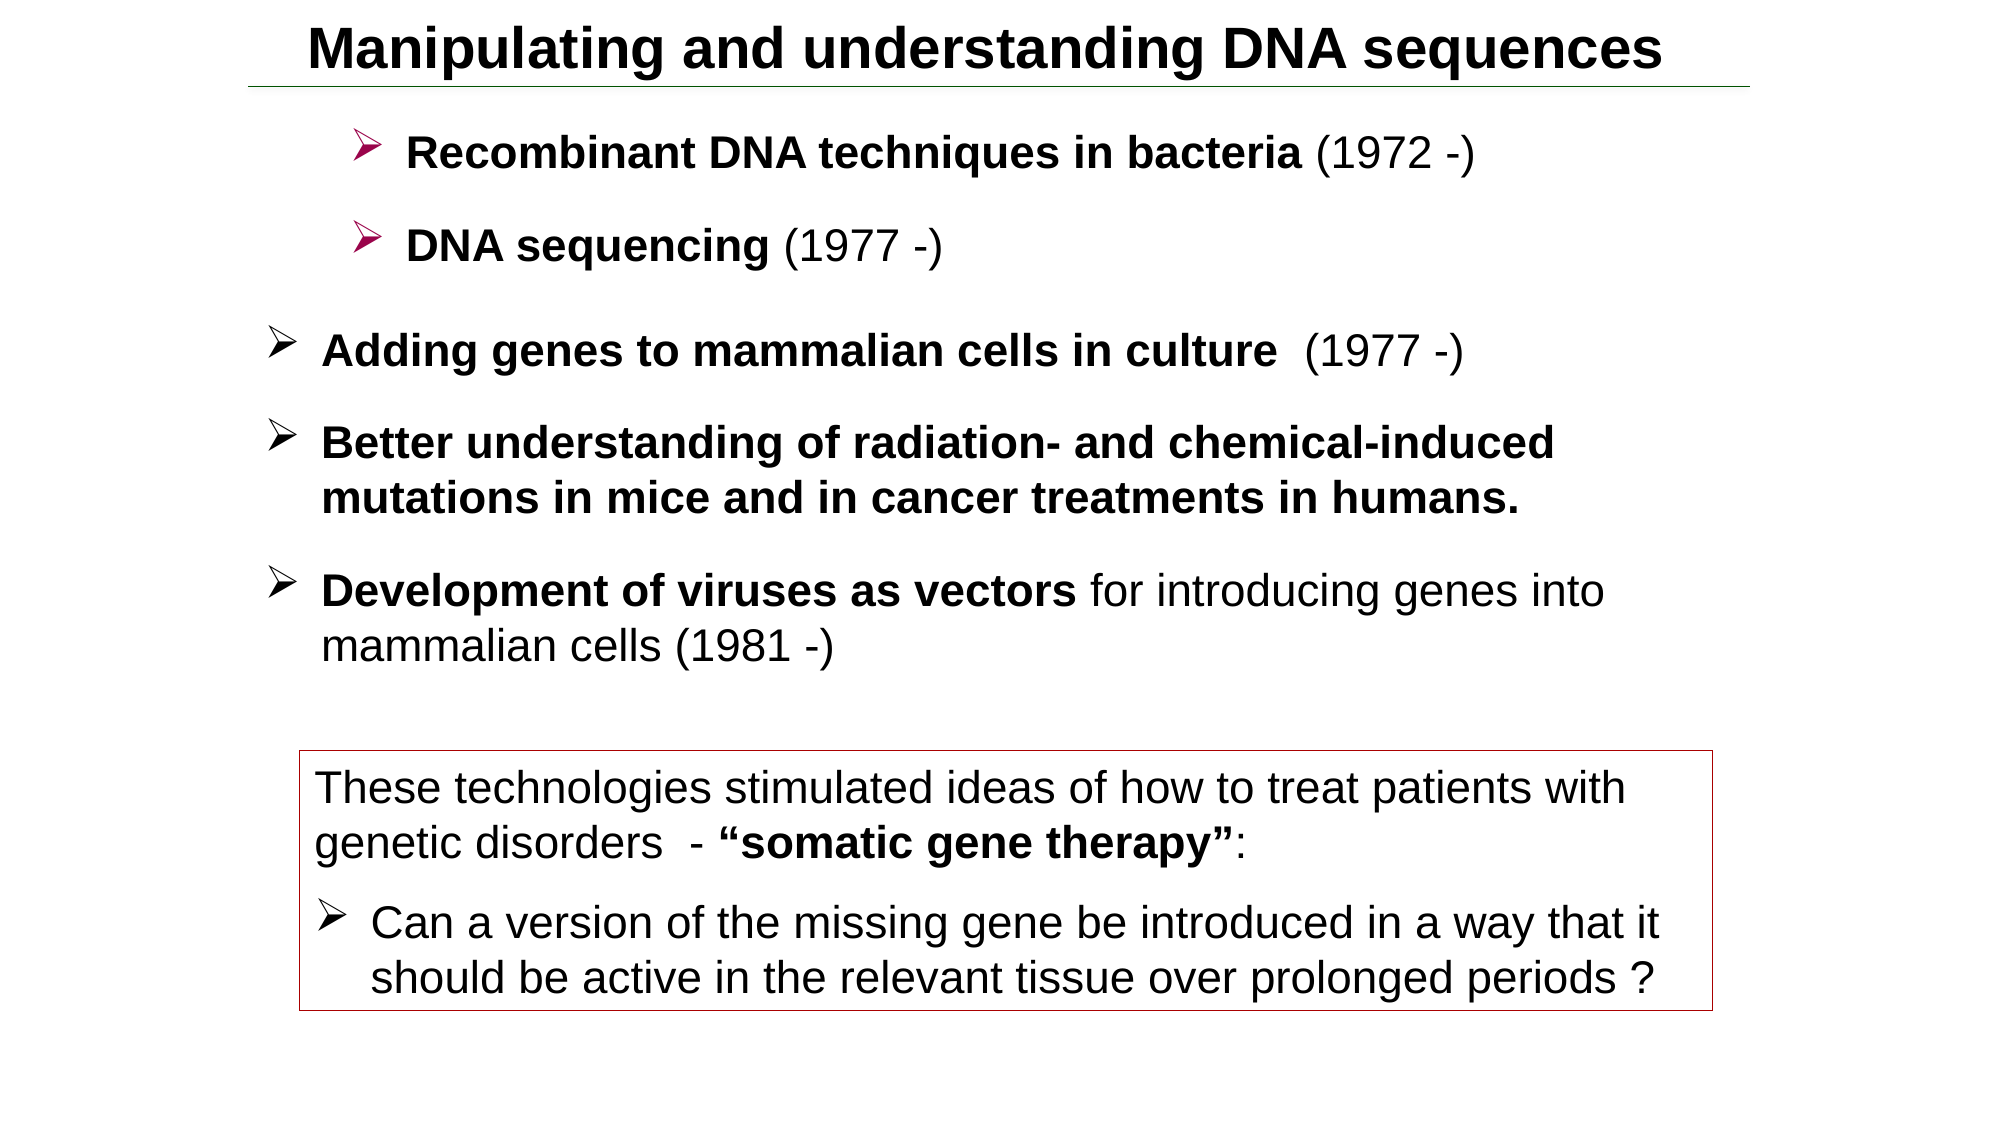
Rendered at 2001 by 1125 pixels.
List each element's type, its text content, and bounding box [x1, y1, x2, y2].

text_box Manipulating and understanding DNA sequences [260, 2, 1758, 97]
text_box Recombinant DNA techniques in bacteria (1972 -) DNA sequencing (1977 -) [259, 115, 1659, 278]
text_box Adding genes to mammalian cells in culture (1977 -) Better understanding of radiation- and chemical-induced mutations in mice and in cancer treatments in humans. Development of viruses as vectors for introducing genes into mammalian cells (1981 -) [249, 313, 1732, 678]
text_box [260, 87, 1747, 92]
text_box These technologies stimulated ideas of how to treat patients with genetic disorders - “somatic gene therapy”: Can a version of the missing gene be introduced in a way that it should be active in the relevant tissue over prolonged periods ? [299, 750, 1713, 1011]
